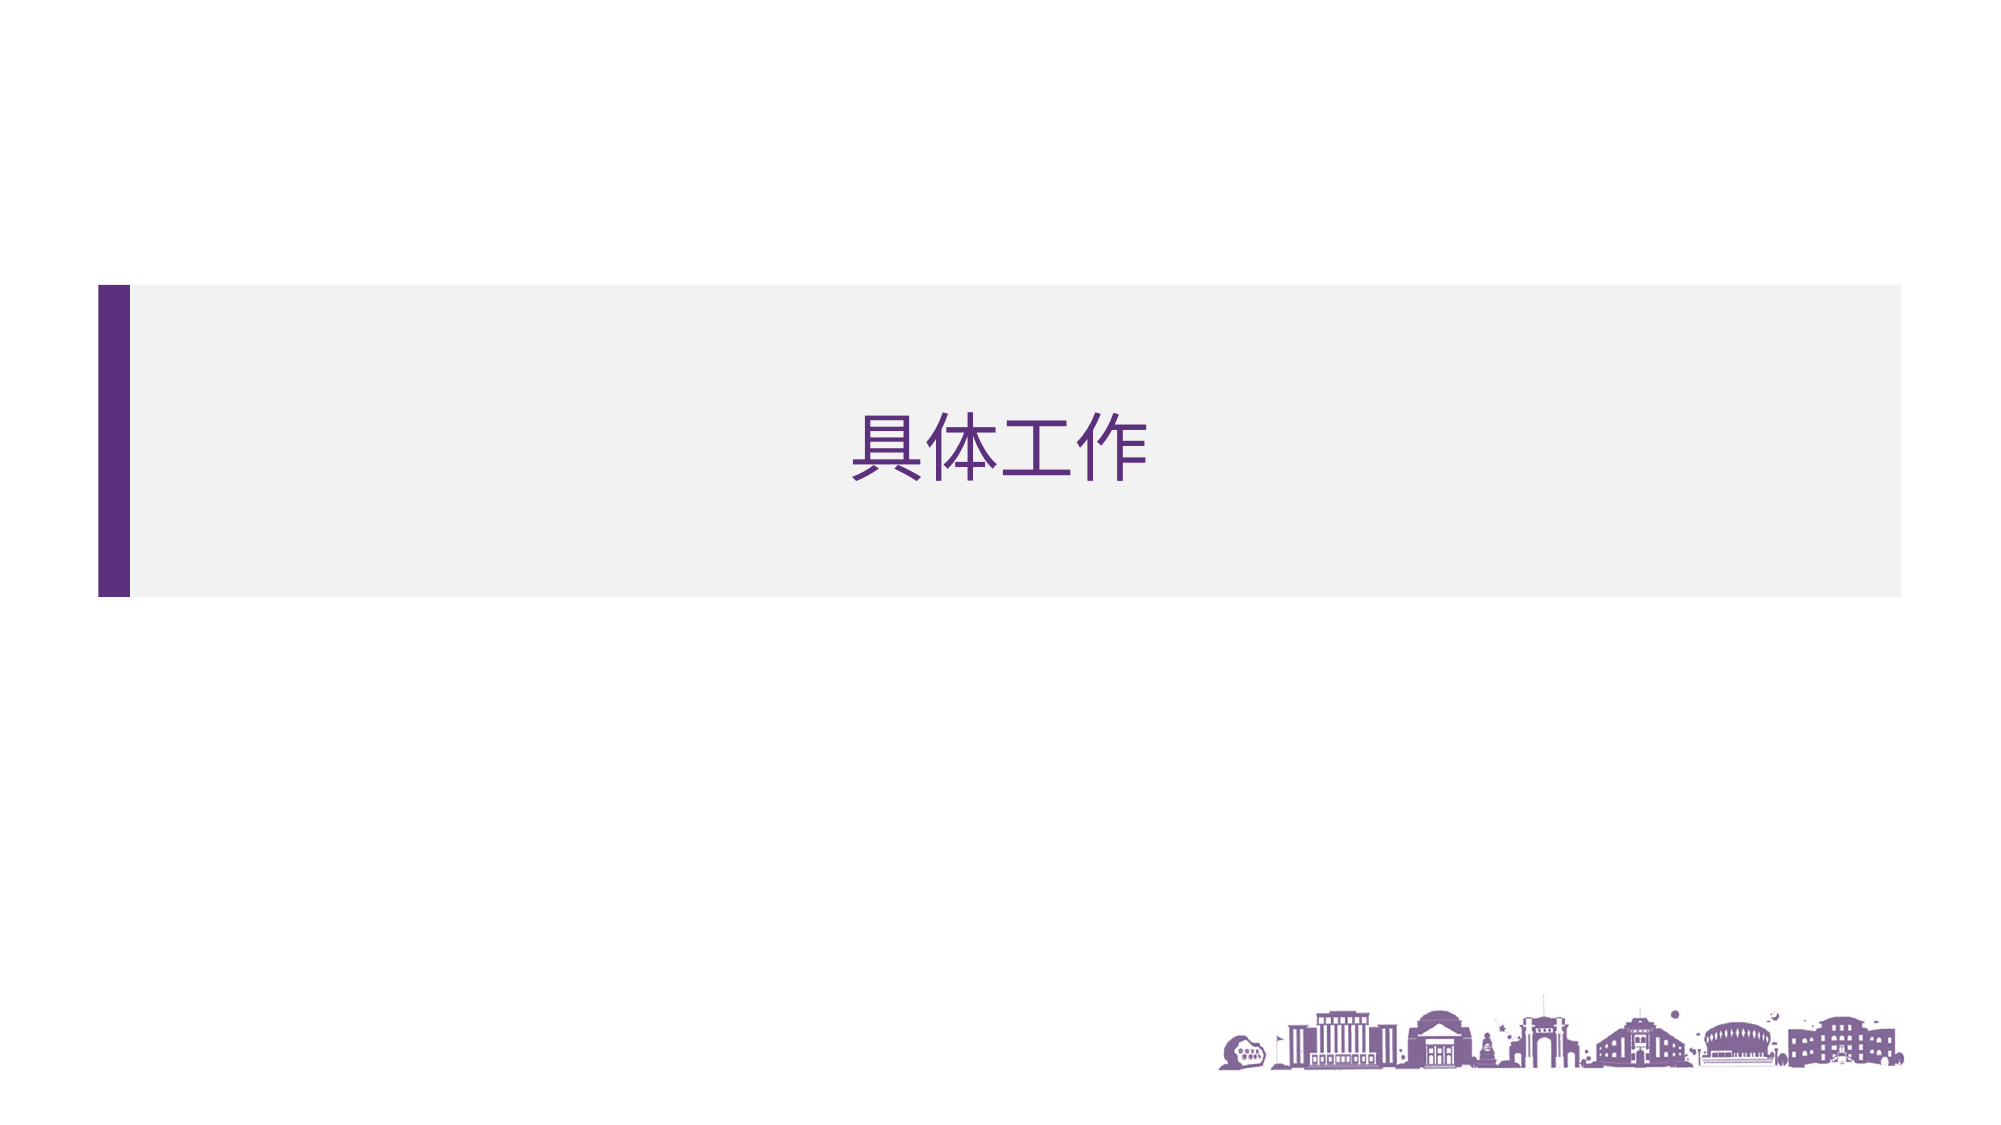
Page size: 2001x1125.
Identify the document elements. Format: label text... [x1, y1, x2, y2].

title 具体工作 [157, 332, 1842, 559]
